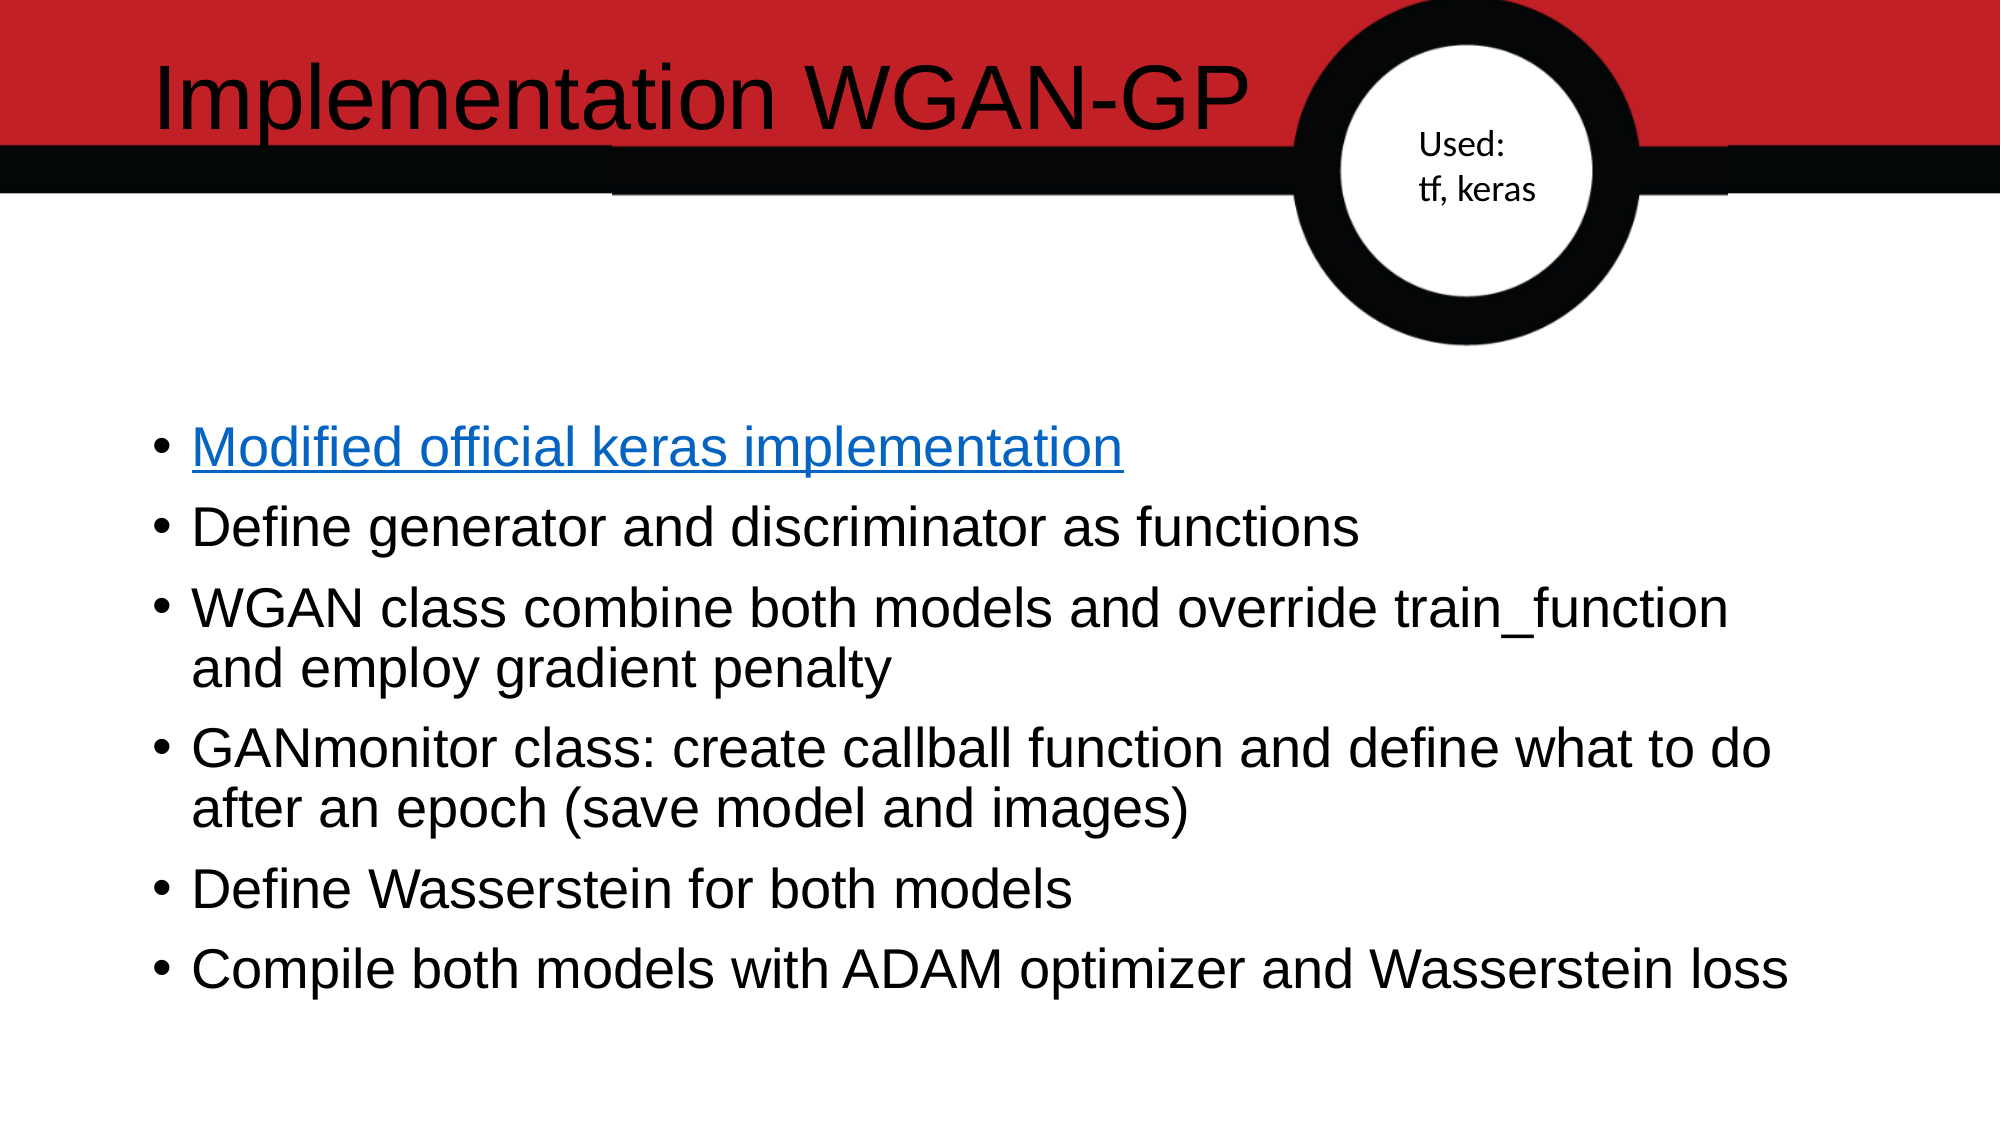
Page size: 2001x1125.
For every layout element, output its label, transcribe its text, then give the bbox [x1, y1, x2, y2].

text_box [0, 0, 2000, 714]
list Modified official keras implementation Define generator and discriminator as functions WGAN class combine both models and override train_function and employ gradient penalty GANmonitor class: create callball function and define what to do after an epoch (save model and images) Define Wasserstein for both models Compile both models with ADAM optimizer and Wasserstein loss [137, 714, 1821, 1016]
